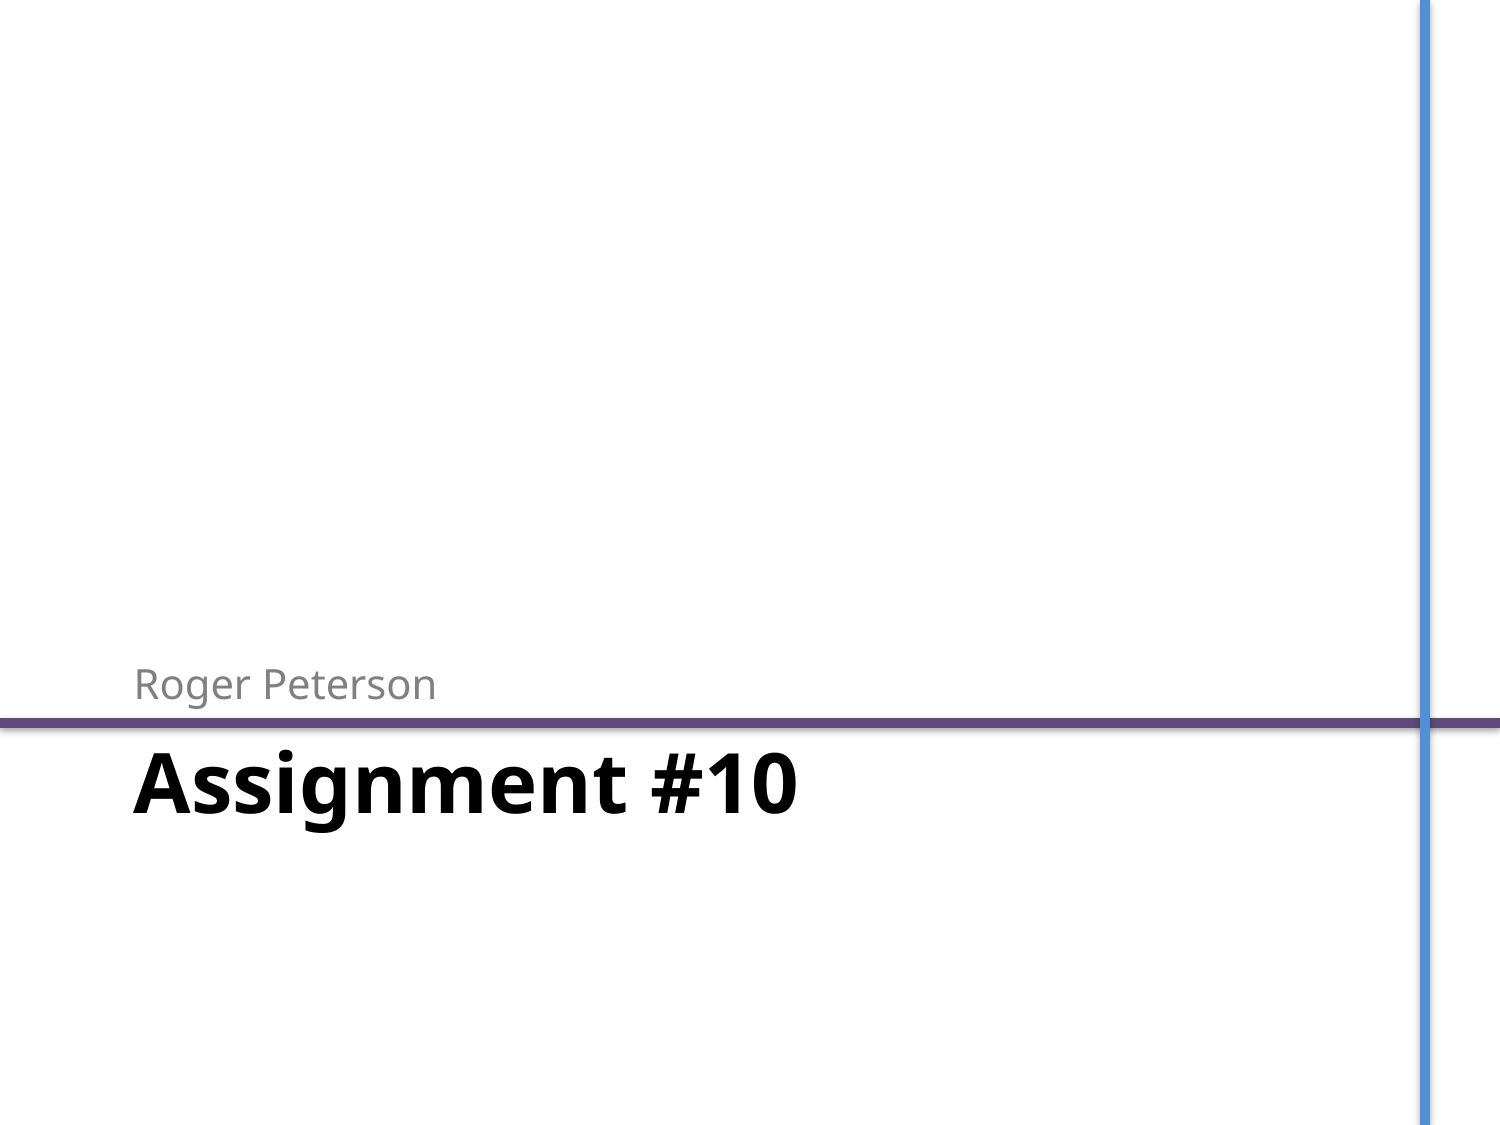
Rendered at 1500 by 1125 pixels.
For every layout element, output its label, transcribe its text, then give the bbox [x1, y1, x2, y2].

list Roger Peterson [118, 469, 1394, 716]
title Assignment #10 [118, 722, 1394, 947]
